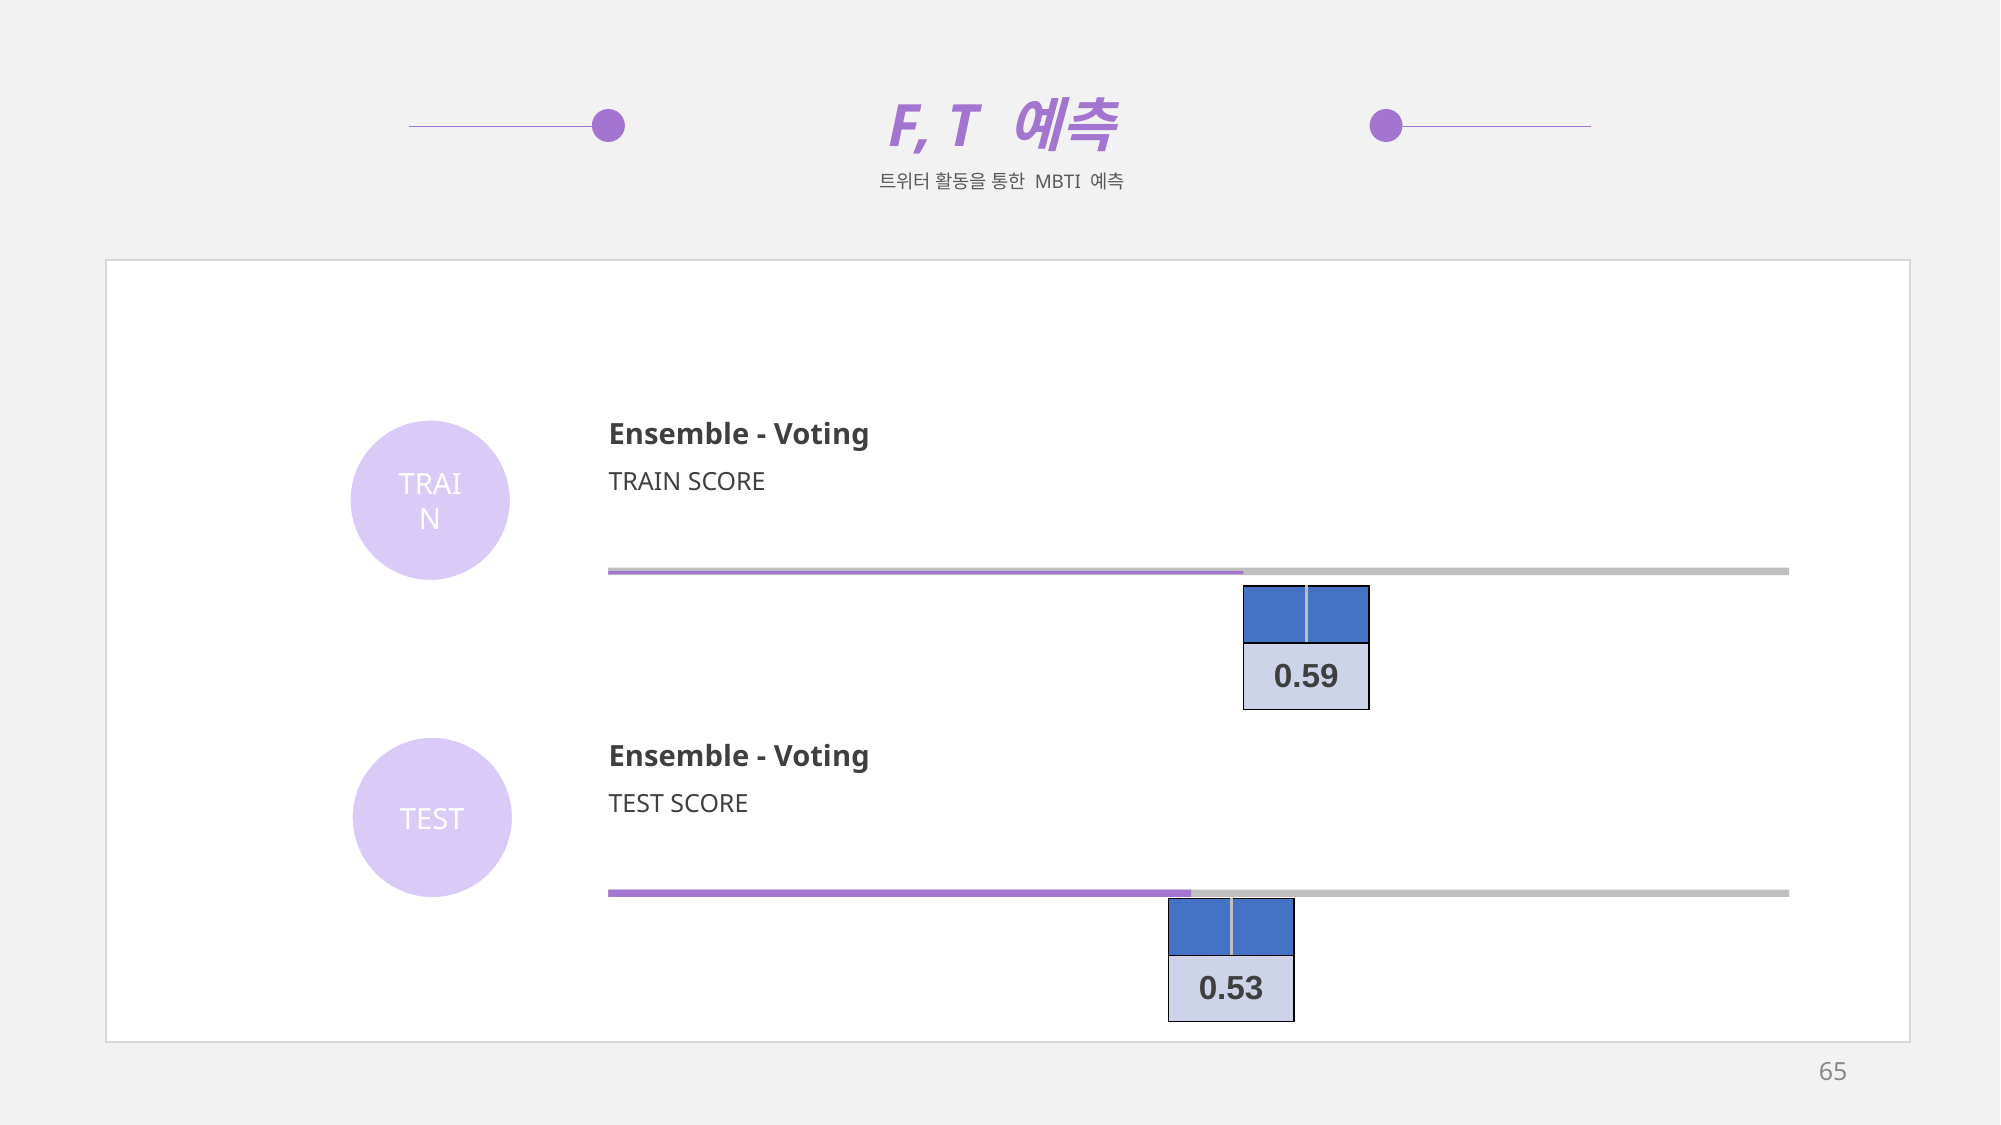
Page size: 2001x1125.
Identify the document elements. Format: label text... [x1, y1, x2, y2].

text_box TRAIN [349, 419, 511, 581]
text_box [608, 889, 1192, 897]
table_header [1308, 587, 1368, 642]
text_box F, T 예측 트위터 활동을 통한 MBTI 예측 [601, 135, 1403, 206]
text_box [1372, 135, 1400, 143]
text_box TEST [351, 736, 514, 899]
text_box [608, 571, 1244, 575]
text_box [591, 108, 625, 125]
text_box [106, 259, 1911, 1042]
table_cell 0.53 [1169, 956, 1293, 1021]
text_box [1192, 889, 1790, 897]
table_cell 0.59 [1244, 644, 1368, 709]
table_header [1169, 899, 1230, 955]
text_box Ensemble - Voting TRAIN SCORE [593, 390, 1290, 544]
text_box Ensemble - Voting TEST SCORE [593, 712, 1290, 866]
text_box [1369, 108, 1403, 125]
text_box F, T 예측 트위터 활동을 통한 MBTI 예측 [601, 46, 1403, 125]
text_box [608, 567, 1790, 576]
slide_number ‹#› [1412, 1042, 1863, 1103]
table_header [1244, 587, 1305, 642]
table_header [1233, 899, 1293, 955]
text_box [595, 135, 622, 143]
